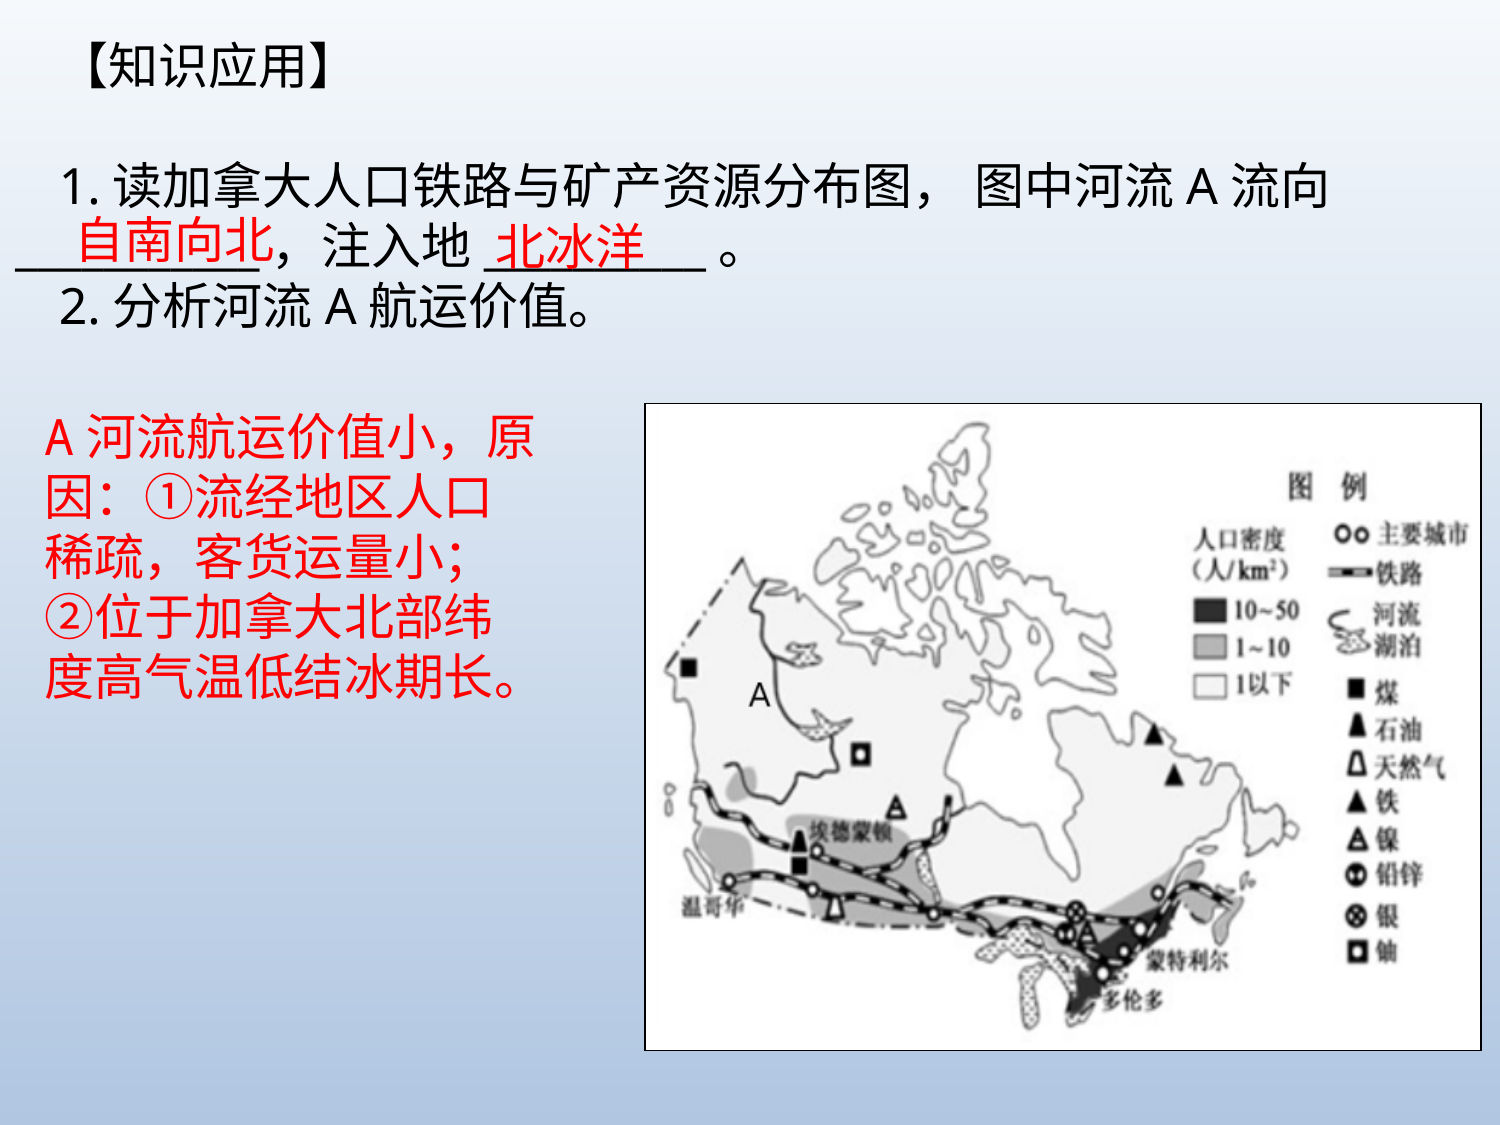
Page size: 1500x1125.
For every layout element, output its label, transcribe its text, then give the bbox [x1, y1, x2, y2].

text_box 【知识应用】 1.读加拿大人口铁路与矿产资源分布图， 图中河流A流向___________，注入地__________。 2.分析河流A航运价值。 [0, 27, 1481, 403]
text_box A河流航运价值小，原因：①流经地区人口稀疏，客货运量小；②位于加拿大北部纬度高气温低结冰期长。 [29, 397, 552, 713]
text_box 北冰洋 [480, 208, 661, 284]
picture [645, 404, 1481, 1051]
